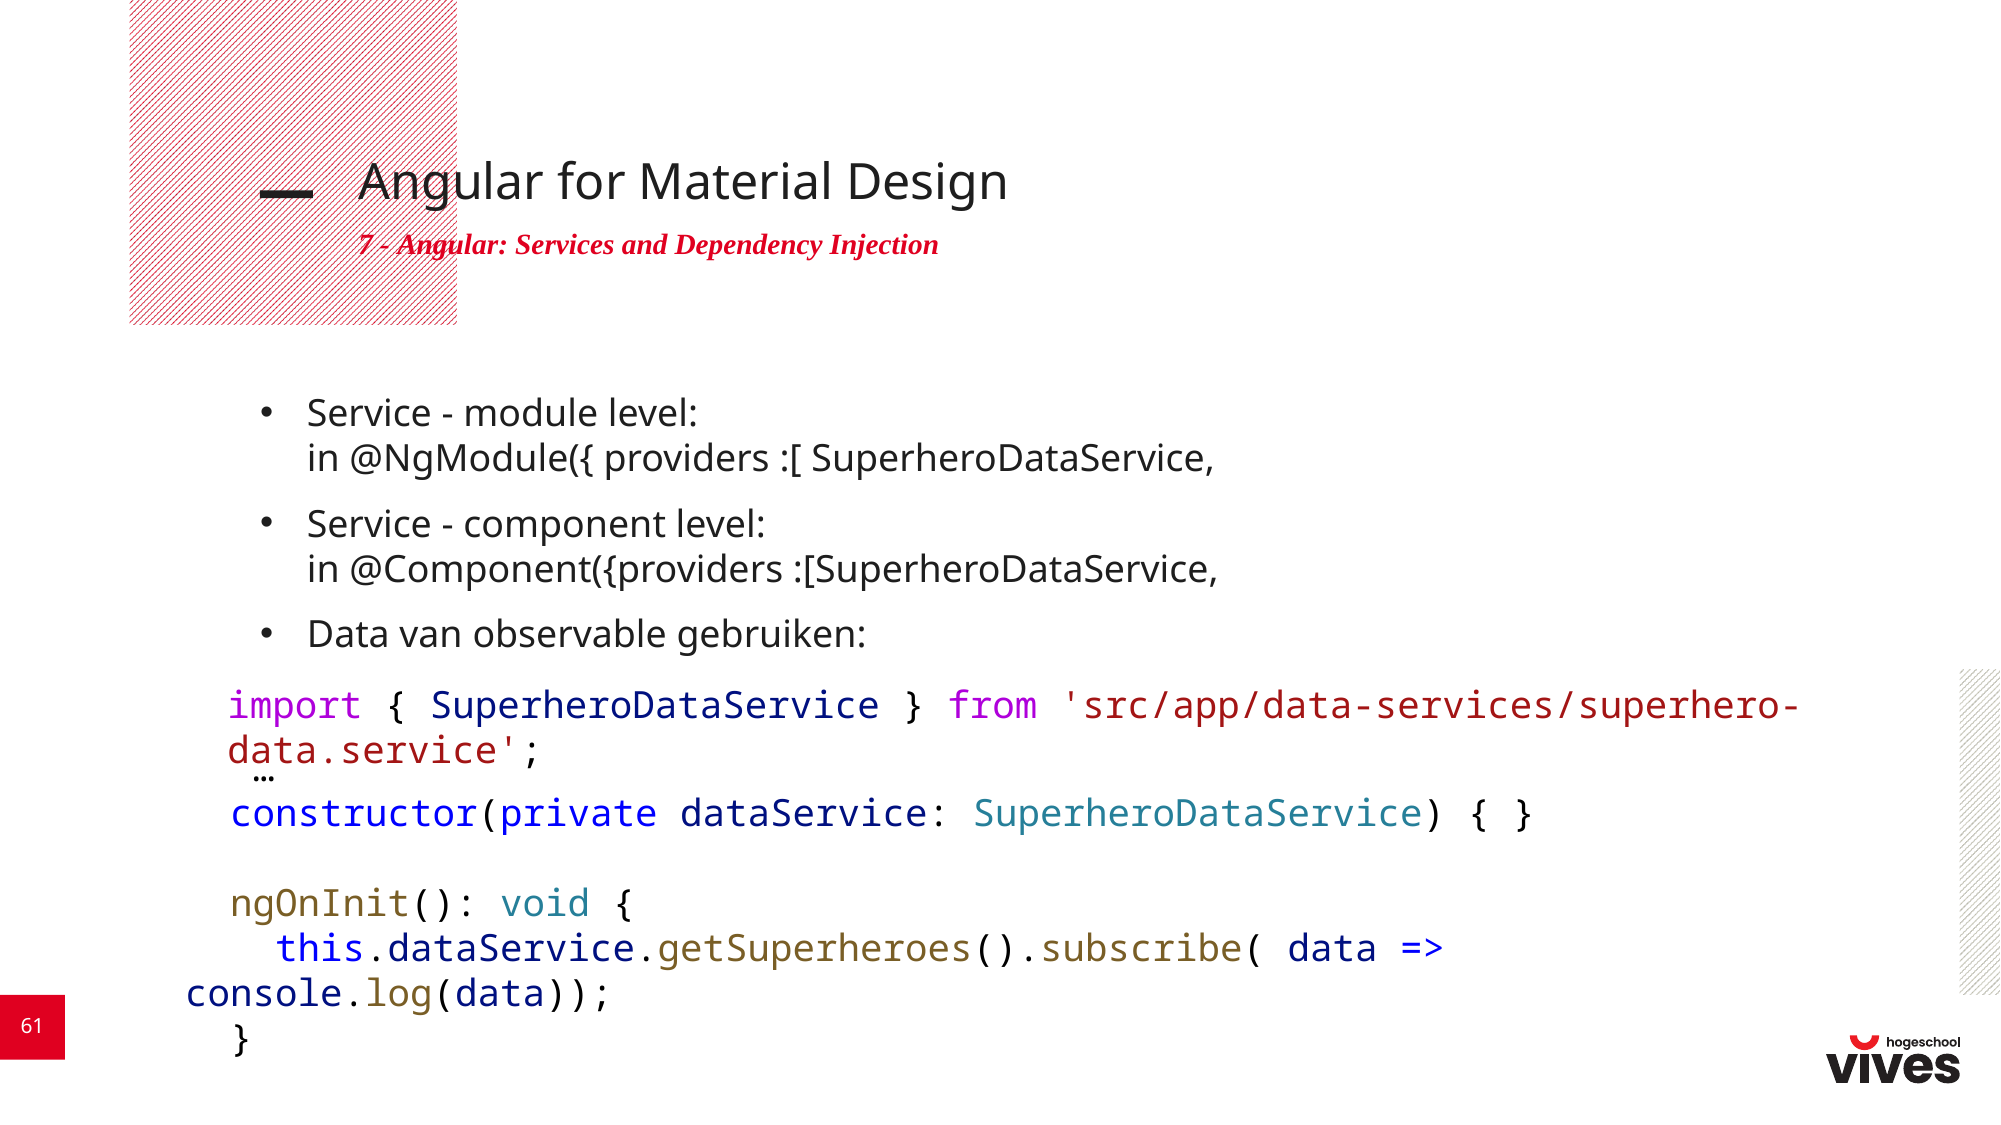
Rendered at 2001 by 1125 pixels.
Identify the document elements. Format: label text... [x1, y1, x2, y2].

list Service - module level: in @NgModule({ providers :[ SuperheroDataService, Service - component level: in @Component({providers :[SuperheroDataService, Data van observable gebruiken: [259, 388, 1863, 673]
title Angular for Material Design [358, 138, 1863, 217]
picture [1959, 669, 2000, 995]
picture [129, 0, 457, 325]
text_box import { SuperheroDataService } from 'src/app/data-services/superhero-data.service'; [212, 673, 1985, 779]
text_box … constructor(private dataService: SuperheroDataService) { } ngOnInit(): void { this.dataService.getSuperheroes().subscribe( data => console.log(data)); } [170, 736, 1884, 1067]
list 7 - Angular: Services and Dependency Injection [358, 217, 1863, 268]
